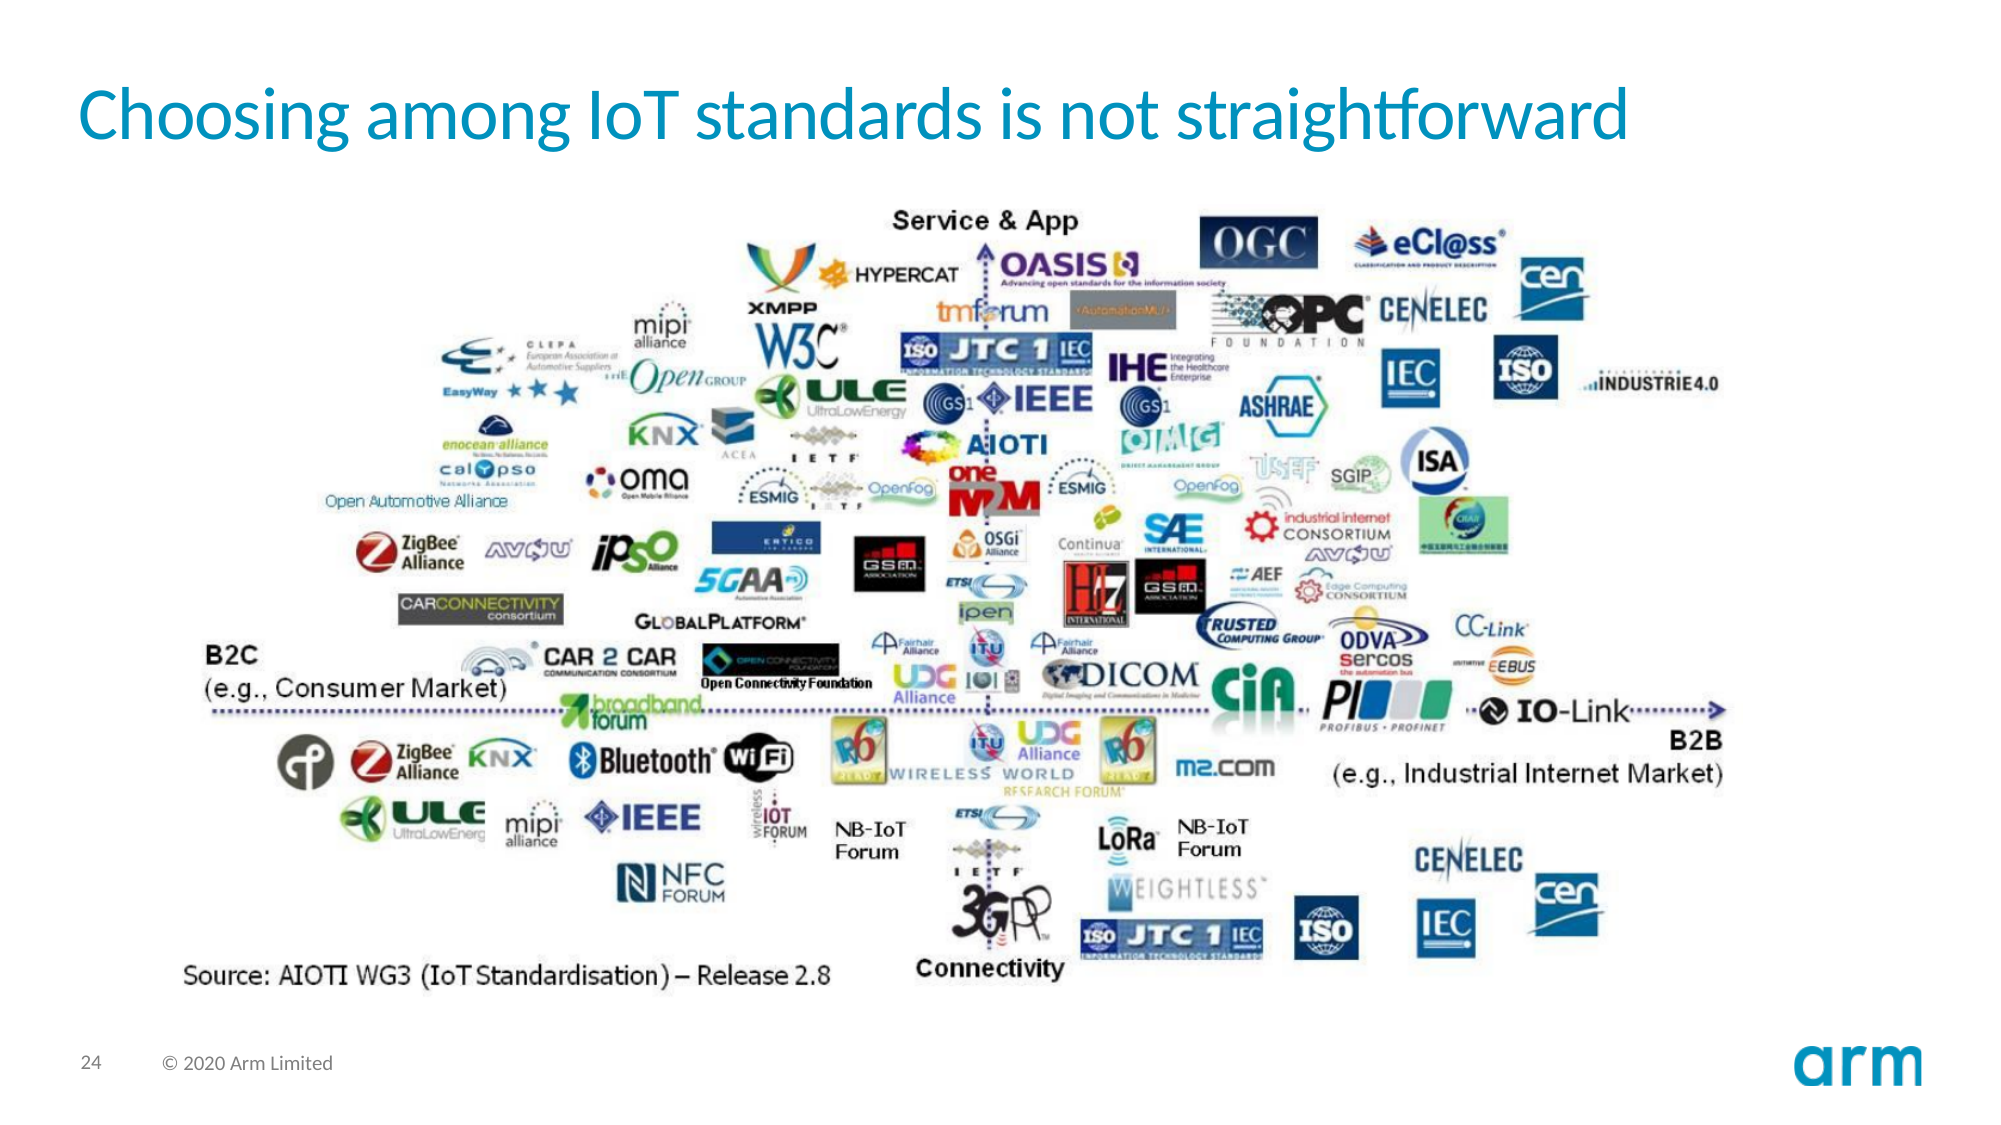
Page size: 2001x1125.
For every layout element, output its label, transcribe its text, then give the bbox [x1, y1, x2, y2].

title Choosing among IoT standards is not straightforward [78, 78, 1922, 186]
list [182, 204, 1743, 1003]
